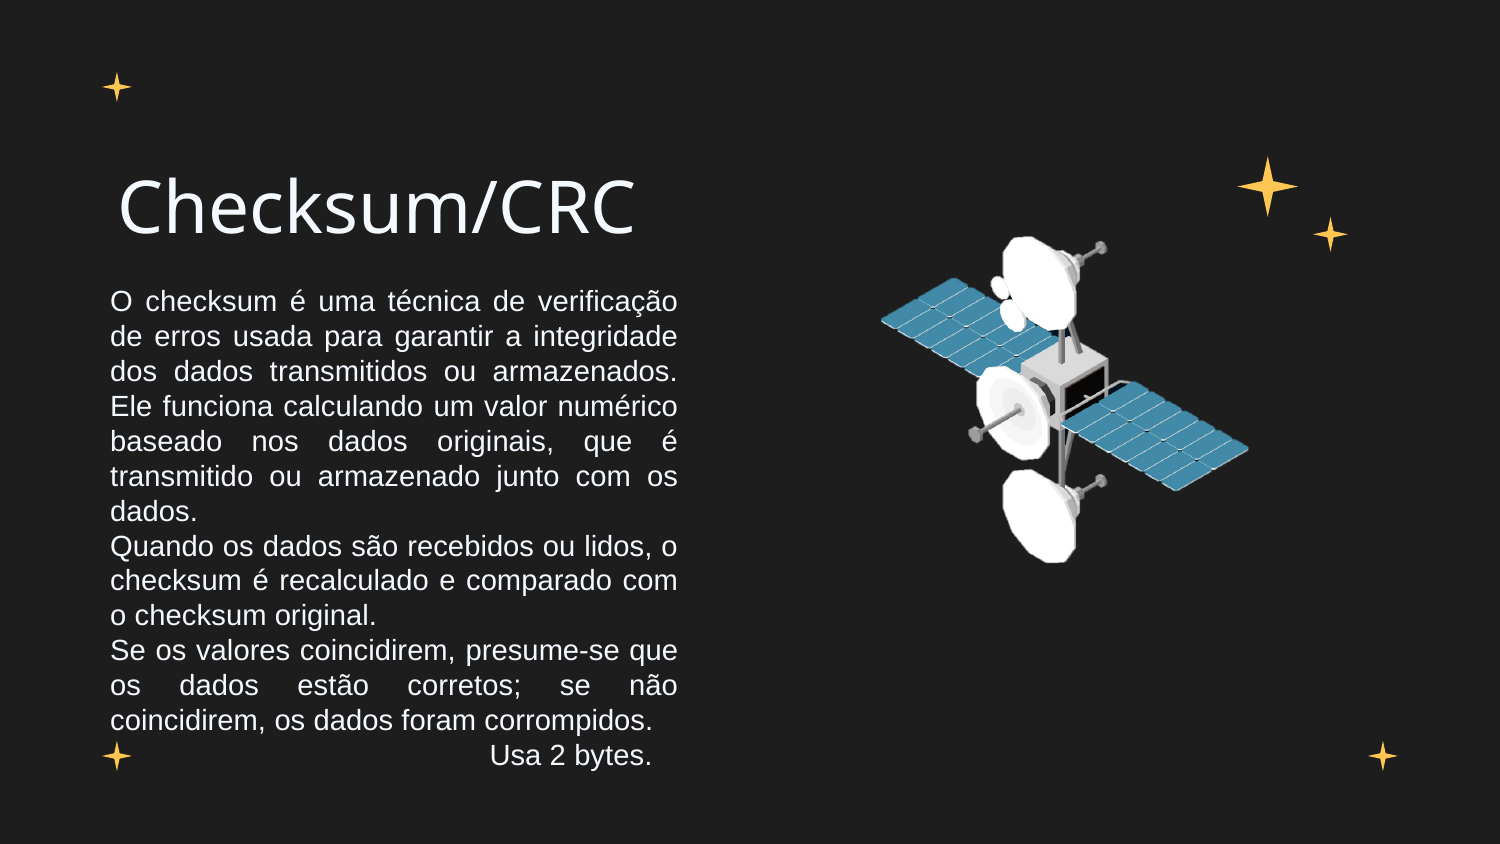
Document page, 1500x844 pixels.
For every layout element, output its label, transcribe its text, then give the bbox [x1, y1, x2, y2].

title Checksum/CRC [102, 228, 800, 352]
text_box O checksum é uma técnica de verificação de erros usada para garantir a integridade dos dados transmitidos ou armazenados. Ele funciona calculando um valor numérico baseado nos dados originais, que é transmitido ou armazenado junto com os dados. Quando os dados são recebidos ou lidos, o checksum é recalculado e comparado com o checksum original. Se os valores coincidirem, presume-se que os dados estão corretos; se não coincidirem, os dados foram corrompidos. Usa 2 bytes. [95, 232, 694, 355]
text_box [1329, 216, 1348, 252]
picture [805, 162, 1325, 609]
